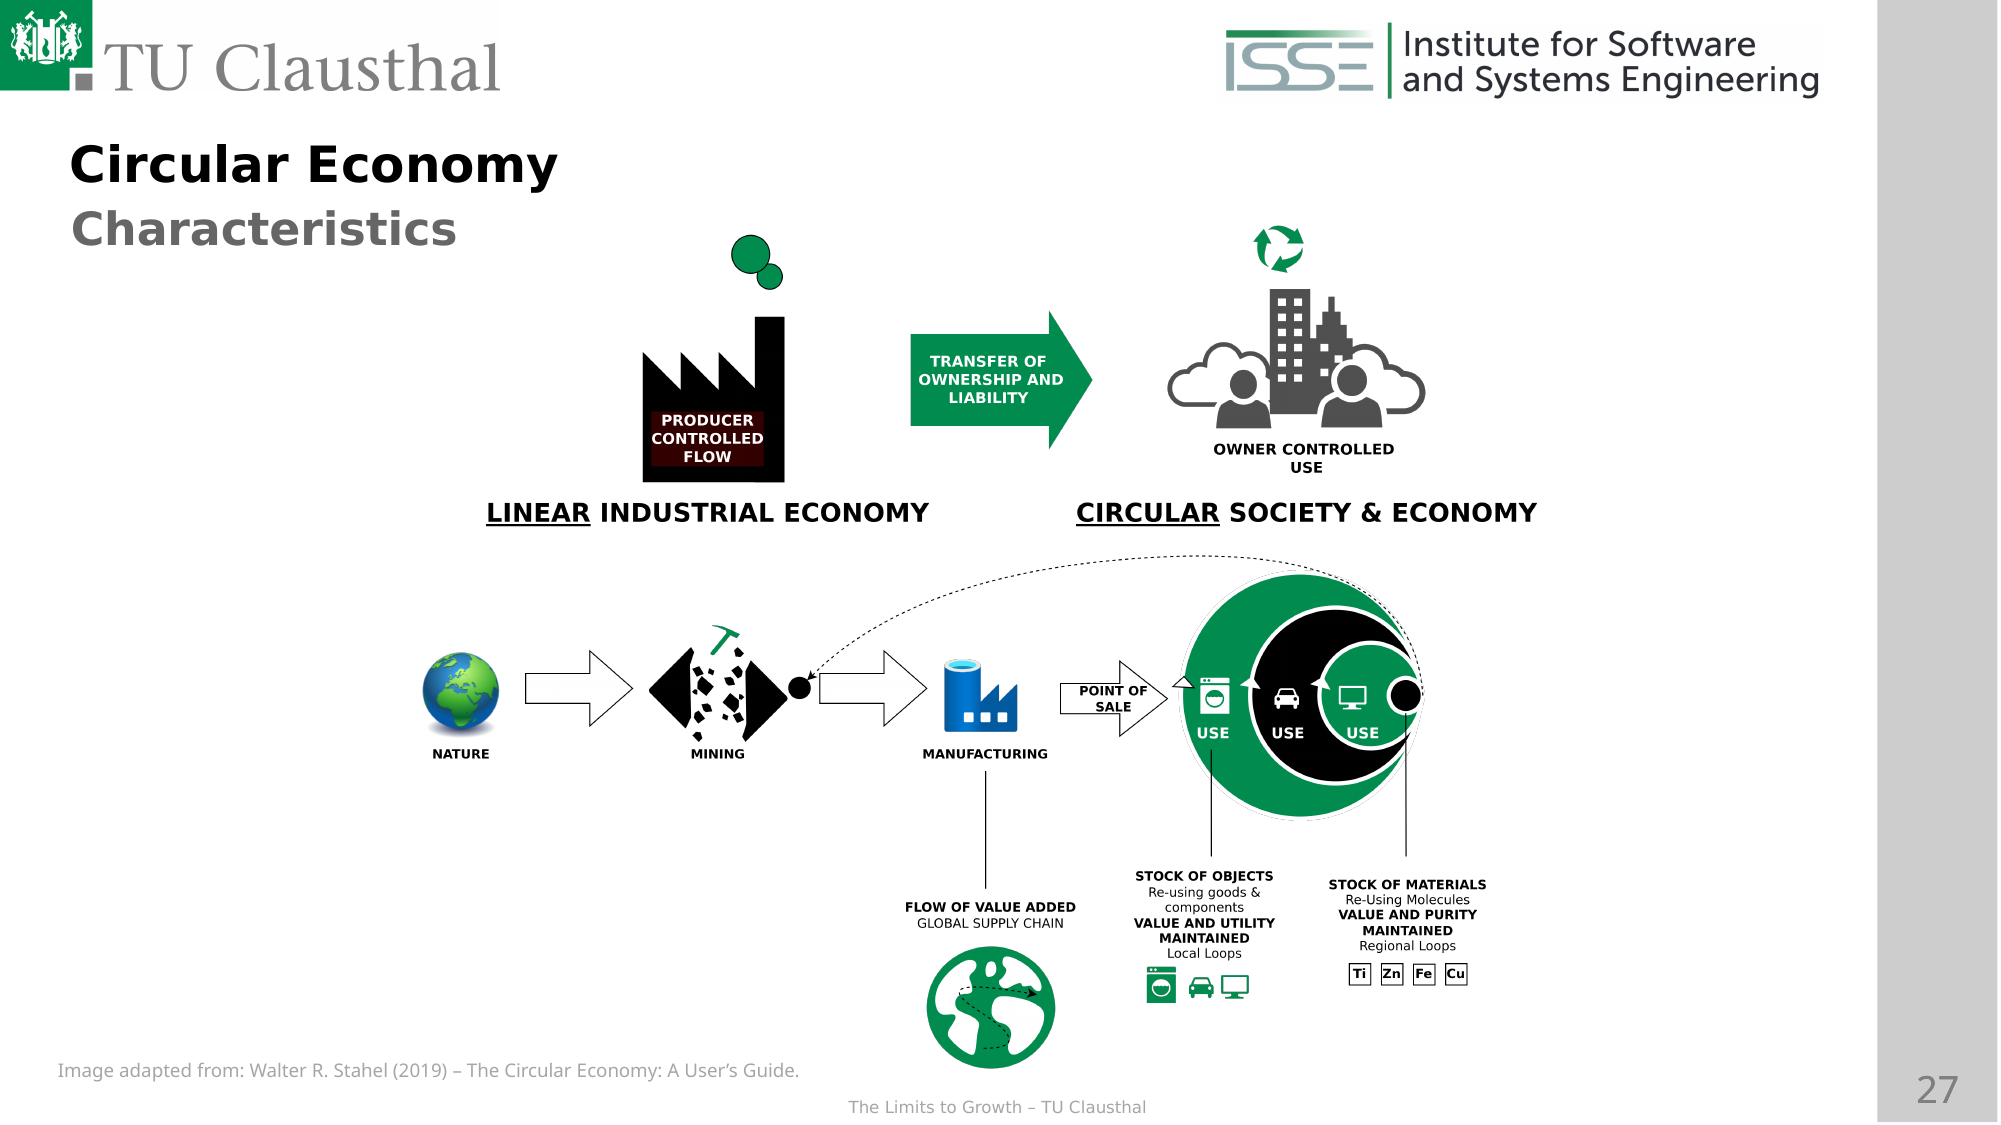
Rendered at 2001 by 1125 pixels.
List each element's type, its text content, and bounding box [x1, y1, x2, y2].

text_box Characteristics [70, 188, 1767, 267]
picture [0, 0, 500, 91]
text_box Circular Economy [54, 125, 1816, 205]
picture [1218, 22, 1824, 105]
text_box Image adapted from: Walter R. Stahel (2019) – The Circular Economy: A User’s Guide. [43, 1051, 1104, 1089]
picture [418, 224, 1537, 1069]
